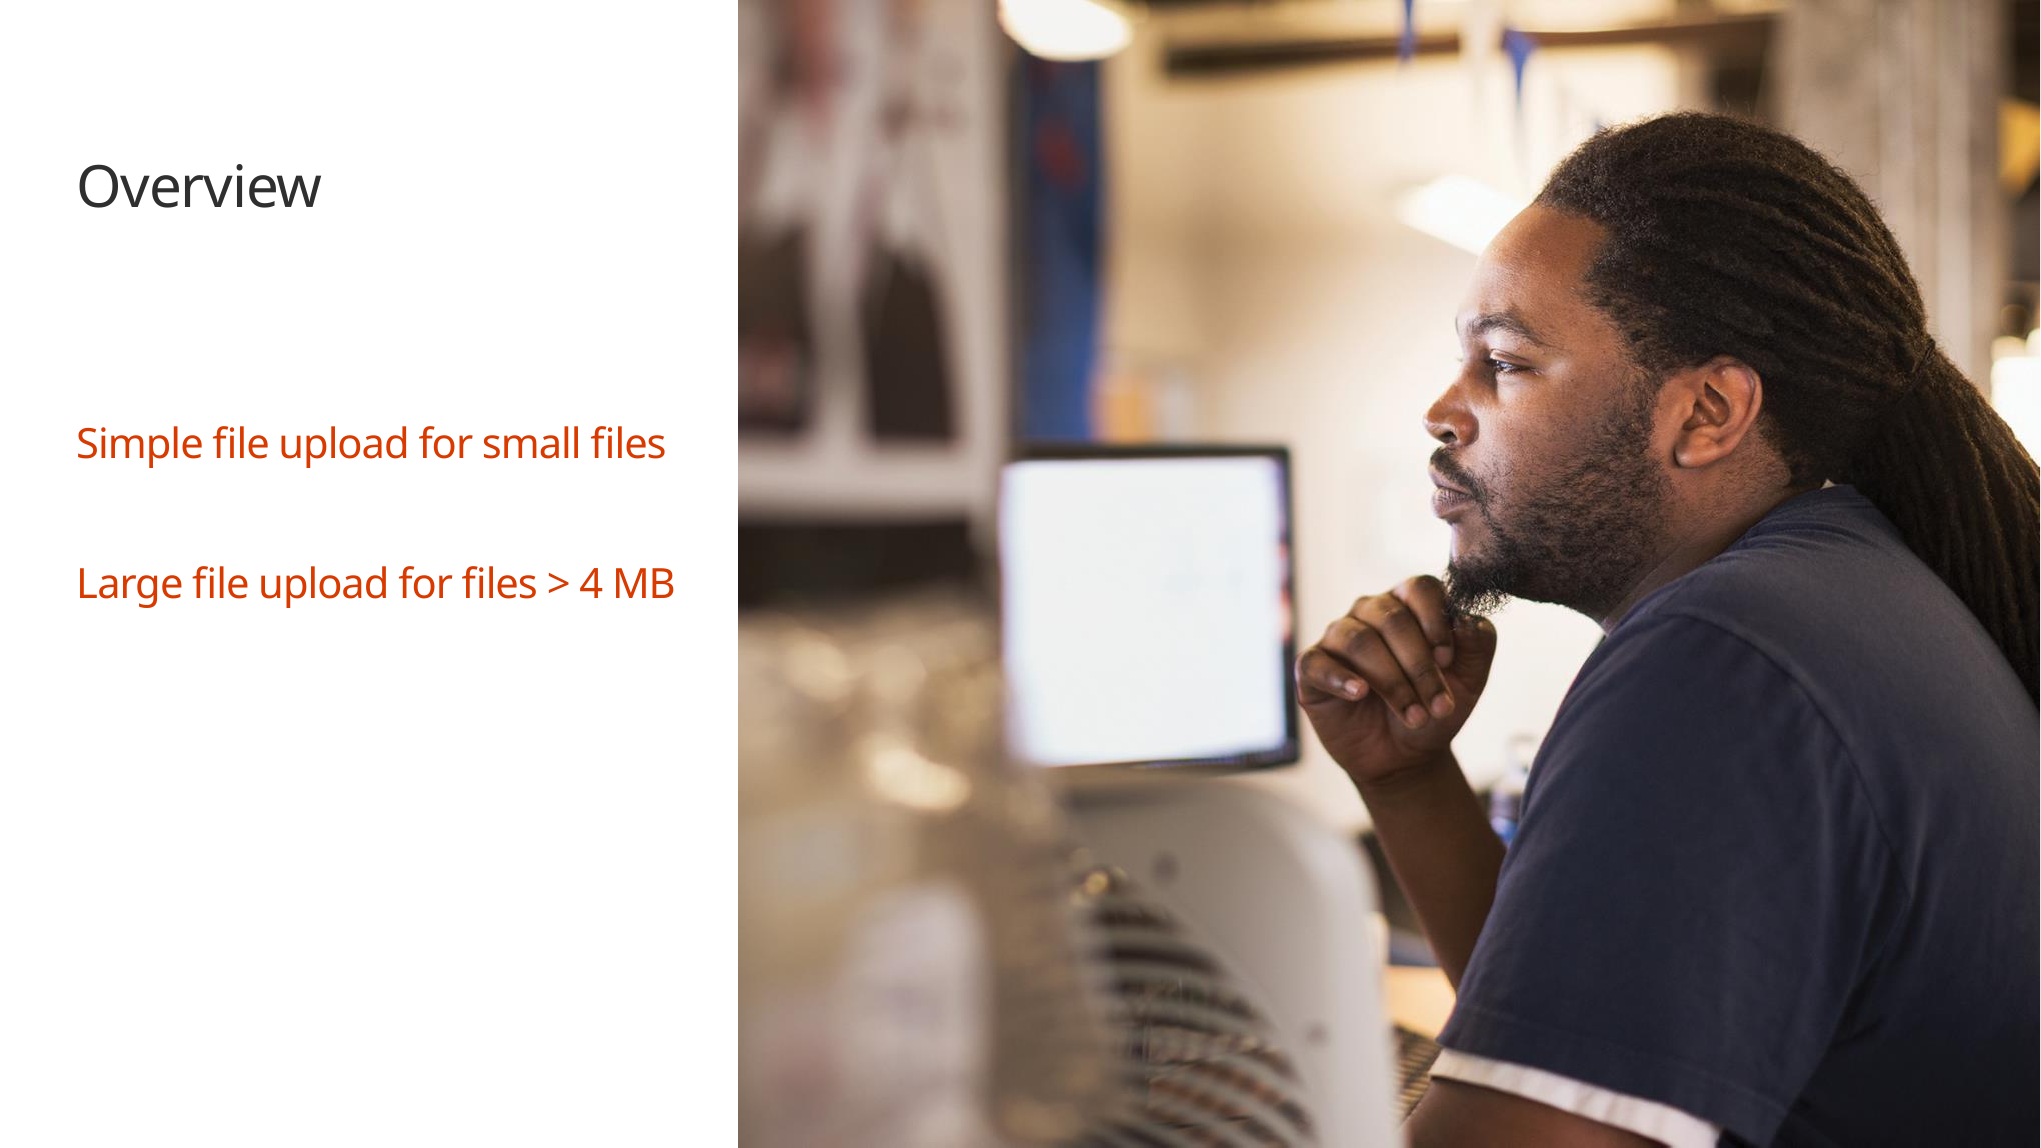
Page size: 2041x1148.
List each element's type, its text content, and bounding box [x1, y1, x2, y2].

title Overview [76, 157, 687, 309]
picture [738, 0, 2041, 1148]
list Simple file upload for small files Large file upload for files > 4 MB [76, 422, 719, 1056]
